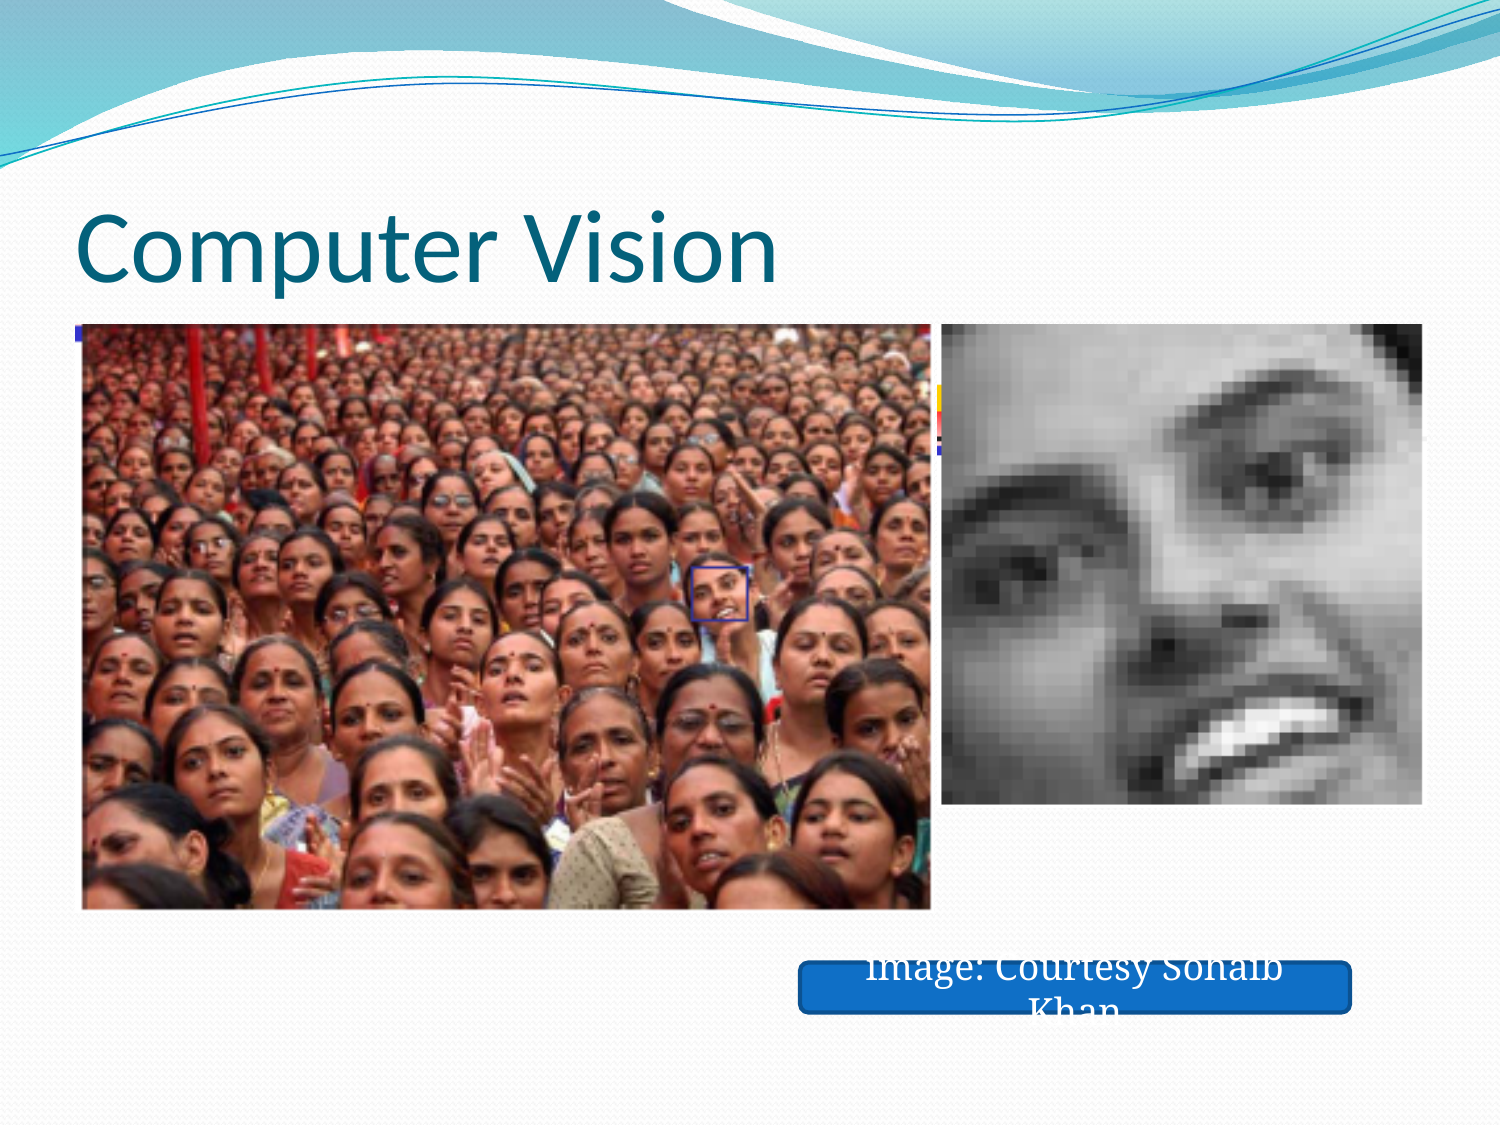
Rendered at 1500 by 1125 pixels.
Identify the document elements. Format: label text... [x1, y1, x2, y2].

picture [937, 324, 1427, 808]
title Computer Vision [75, 115, 1425, 303]
text_box image: Courtesy Sohaib Khan [797, 960, 1353, 1015]
picture [74, 324, 935, 913]
